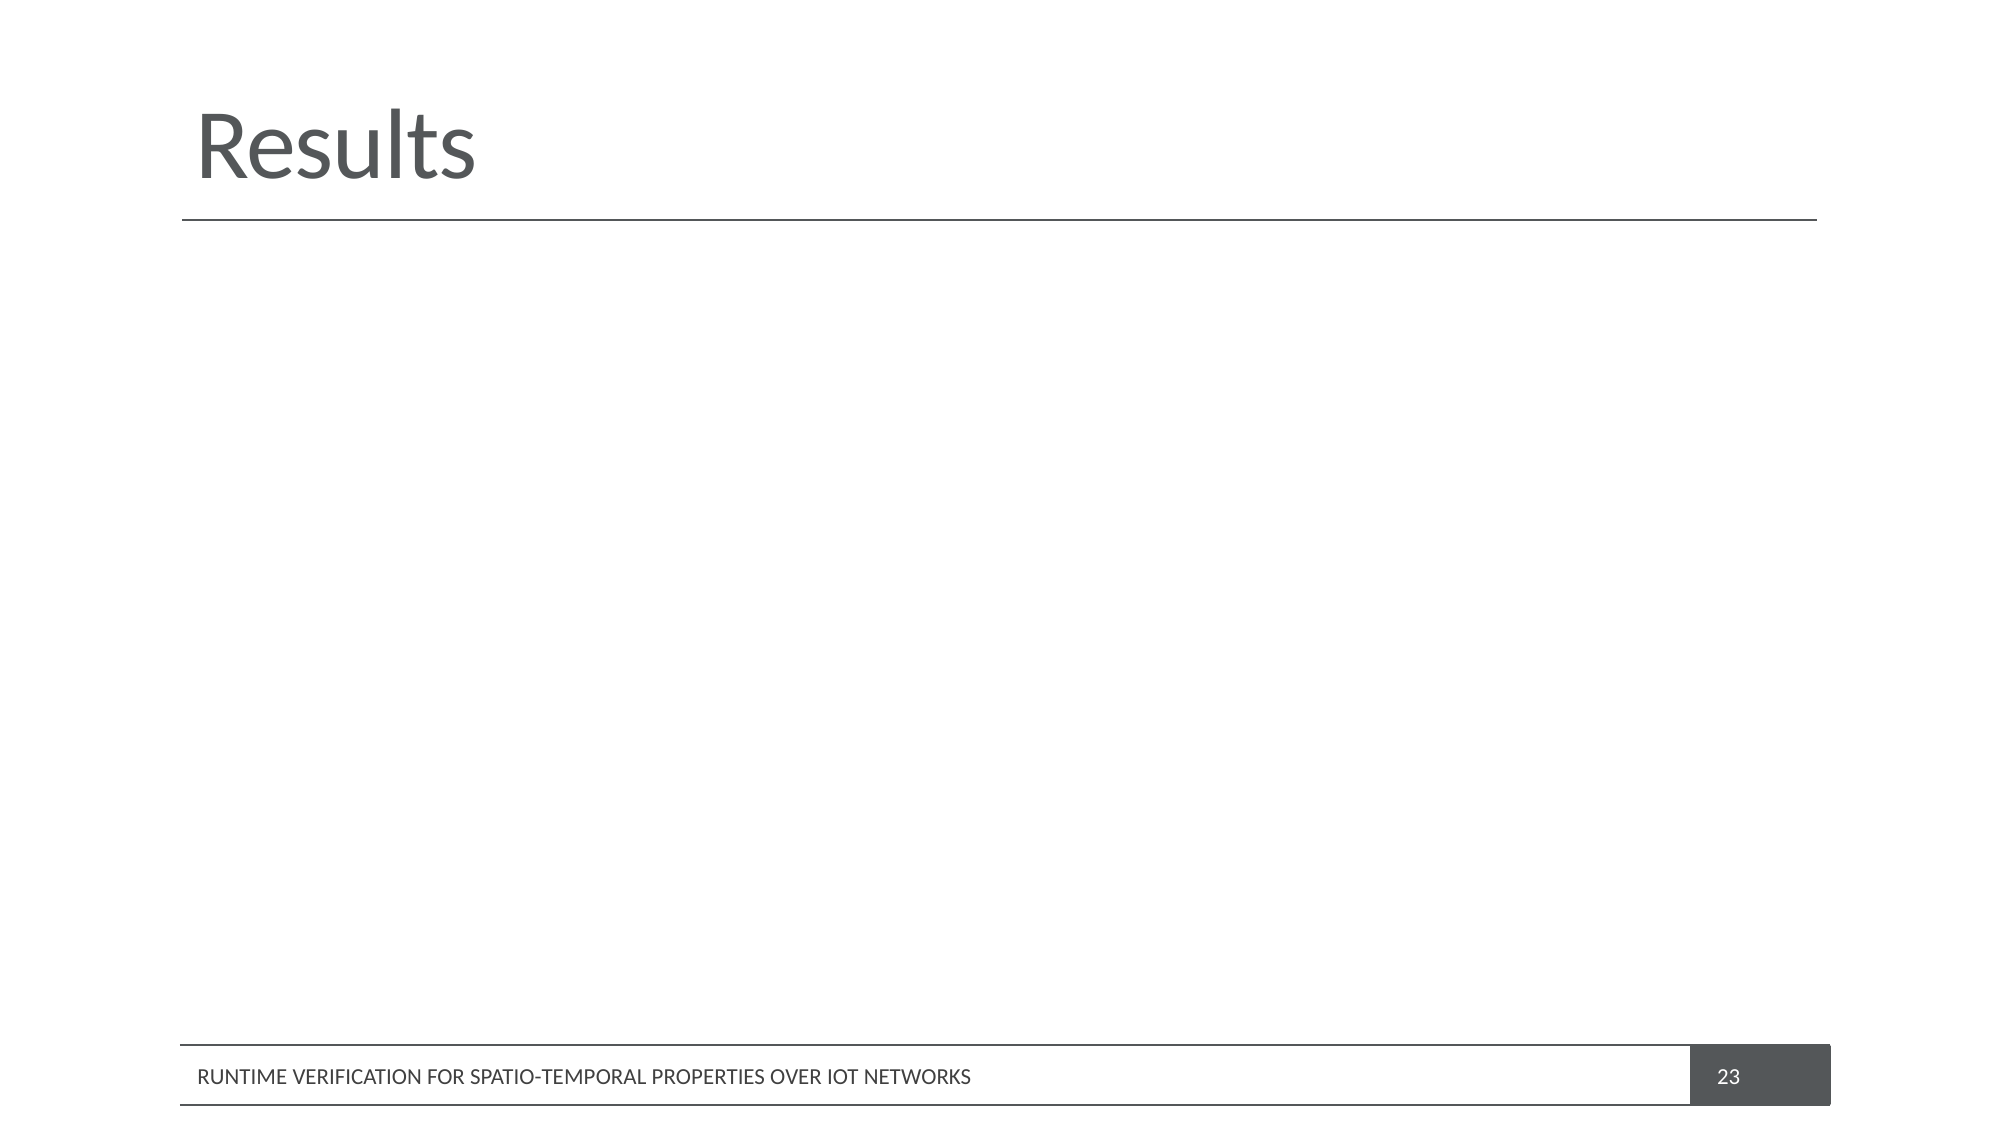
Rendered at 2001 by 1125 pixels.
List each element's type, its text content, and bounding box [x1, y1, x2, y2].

footer RUNTIME VERIFICATION FOR SPATIO-TEMPORAL PROPERTIES OVER IOT NETWORKS [182, 1044, 1301, 1105]
title Results [180, 47, 1830, 208]
slide_number 23 [1702, 1044, 1830, 1105]
